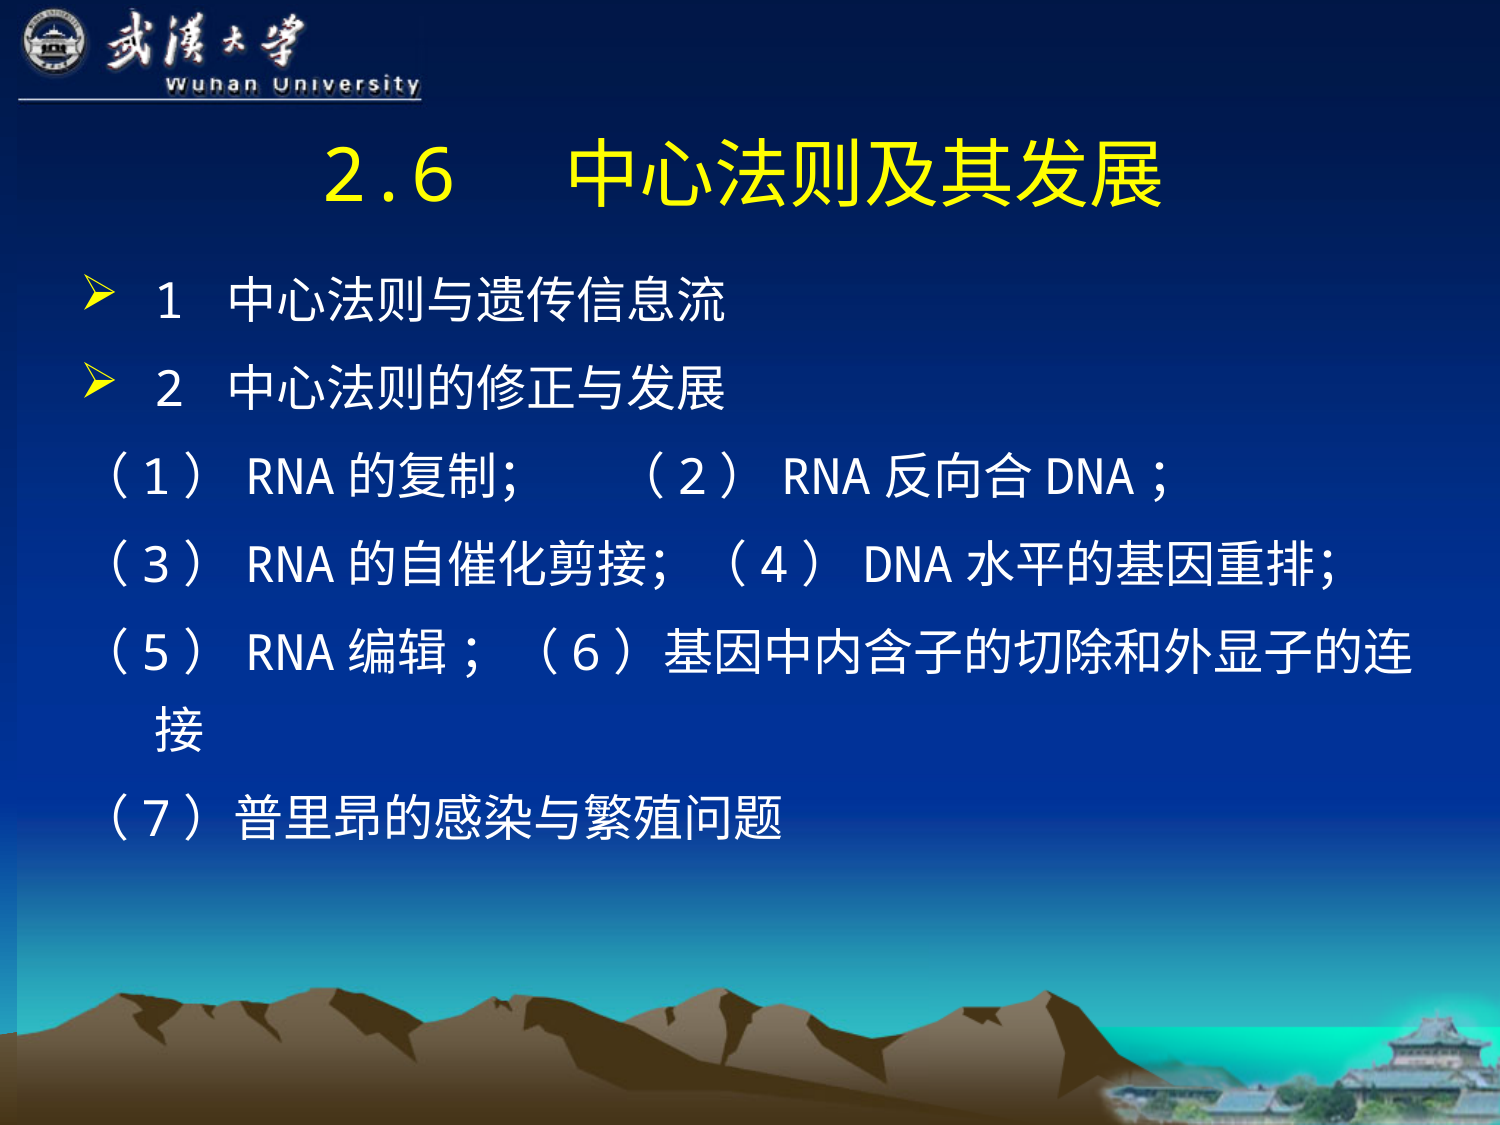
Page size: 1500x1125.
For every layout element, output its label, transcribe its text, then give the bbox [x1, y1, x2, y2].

picture [17, 4, 1500, 1125]
list 1 中心法则与遗传信息流 2 中心法则的修正与发展 （1）RNA的复制； （2）RNA反向合DNA； （3）RNA的自催化剪接；（4）DNA水平的基因重排； （5）RNA编辑 ；（6）基因中内含子的切除和外显子的连接 （7）普里昻的感染与繁殖问题 [64, 243, 1449, 996]
title 2.6 中心法则及其发展 [76, 77, 1428, 243]
